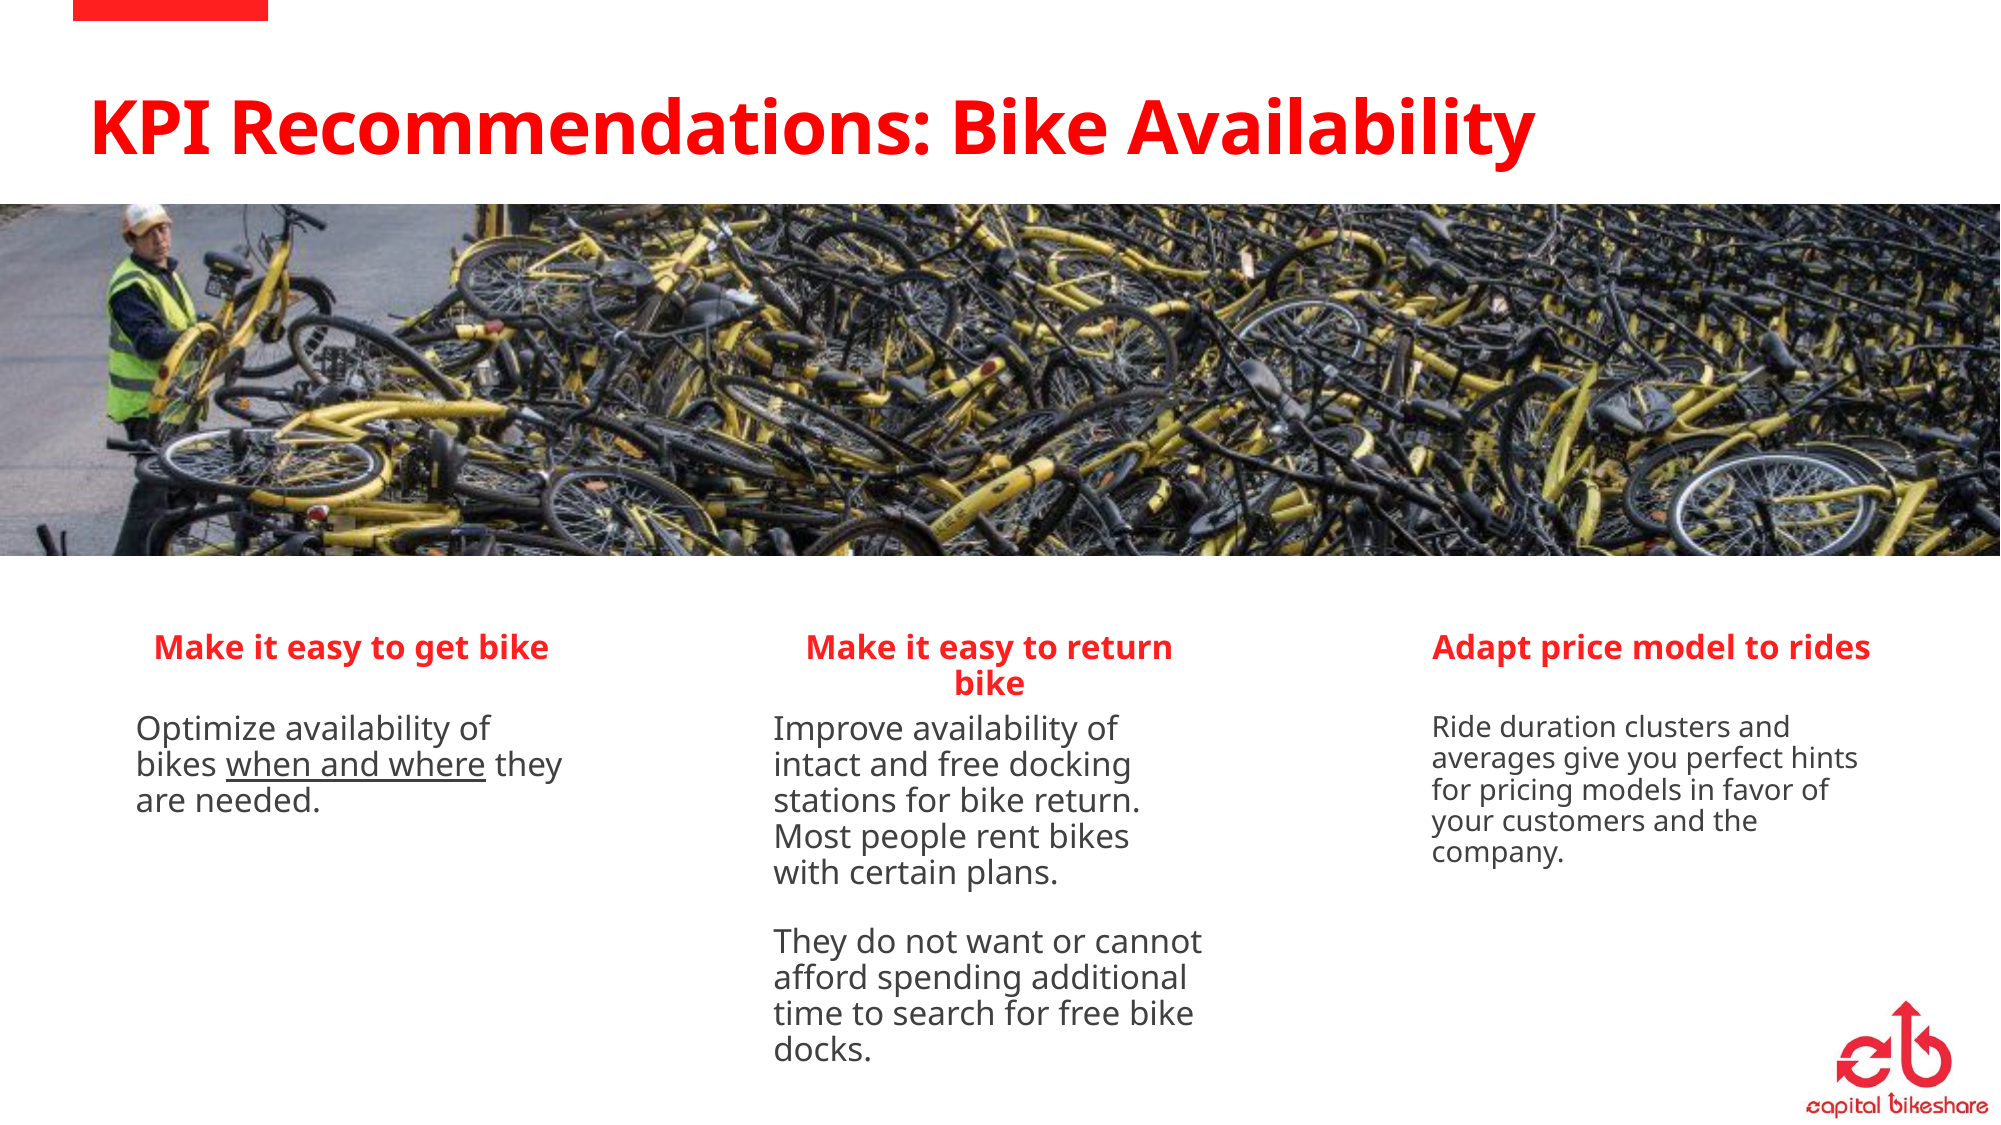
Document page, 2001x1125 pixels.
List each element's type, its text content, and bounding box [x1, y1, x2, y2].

list Adapt price model to rides [1407, 623, 1897, 679]
picture [0, 204, 2000, 556]
list Make it easy to return bike [758, 623, 1222, 679]
title KPI Recommendations: Bike Availability [73, 82, 1907, 179]
list Ride duration clusters and averages give you perfect hints for pricing models in favor of your customers and the company. [1416, 704, 1880, 950]
list Optimize availability of bikes when and where they are needed. [120, 704, 584, 950]
picture [1791, 990, 2000, 1125]
list Make it easy to get bike [120, 623, 584, 679]
text_box [72, 0, 268, 22]
list Improve availability of intact and free docking stations for bike return. Most people rent bikes with certain plans. They do not want or cannot afford spending additional time to search for free bike docks. [758, 704, 1222, 950]
